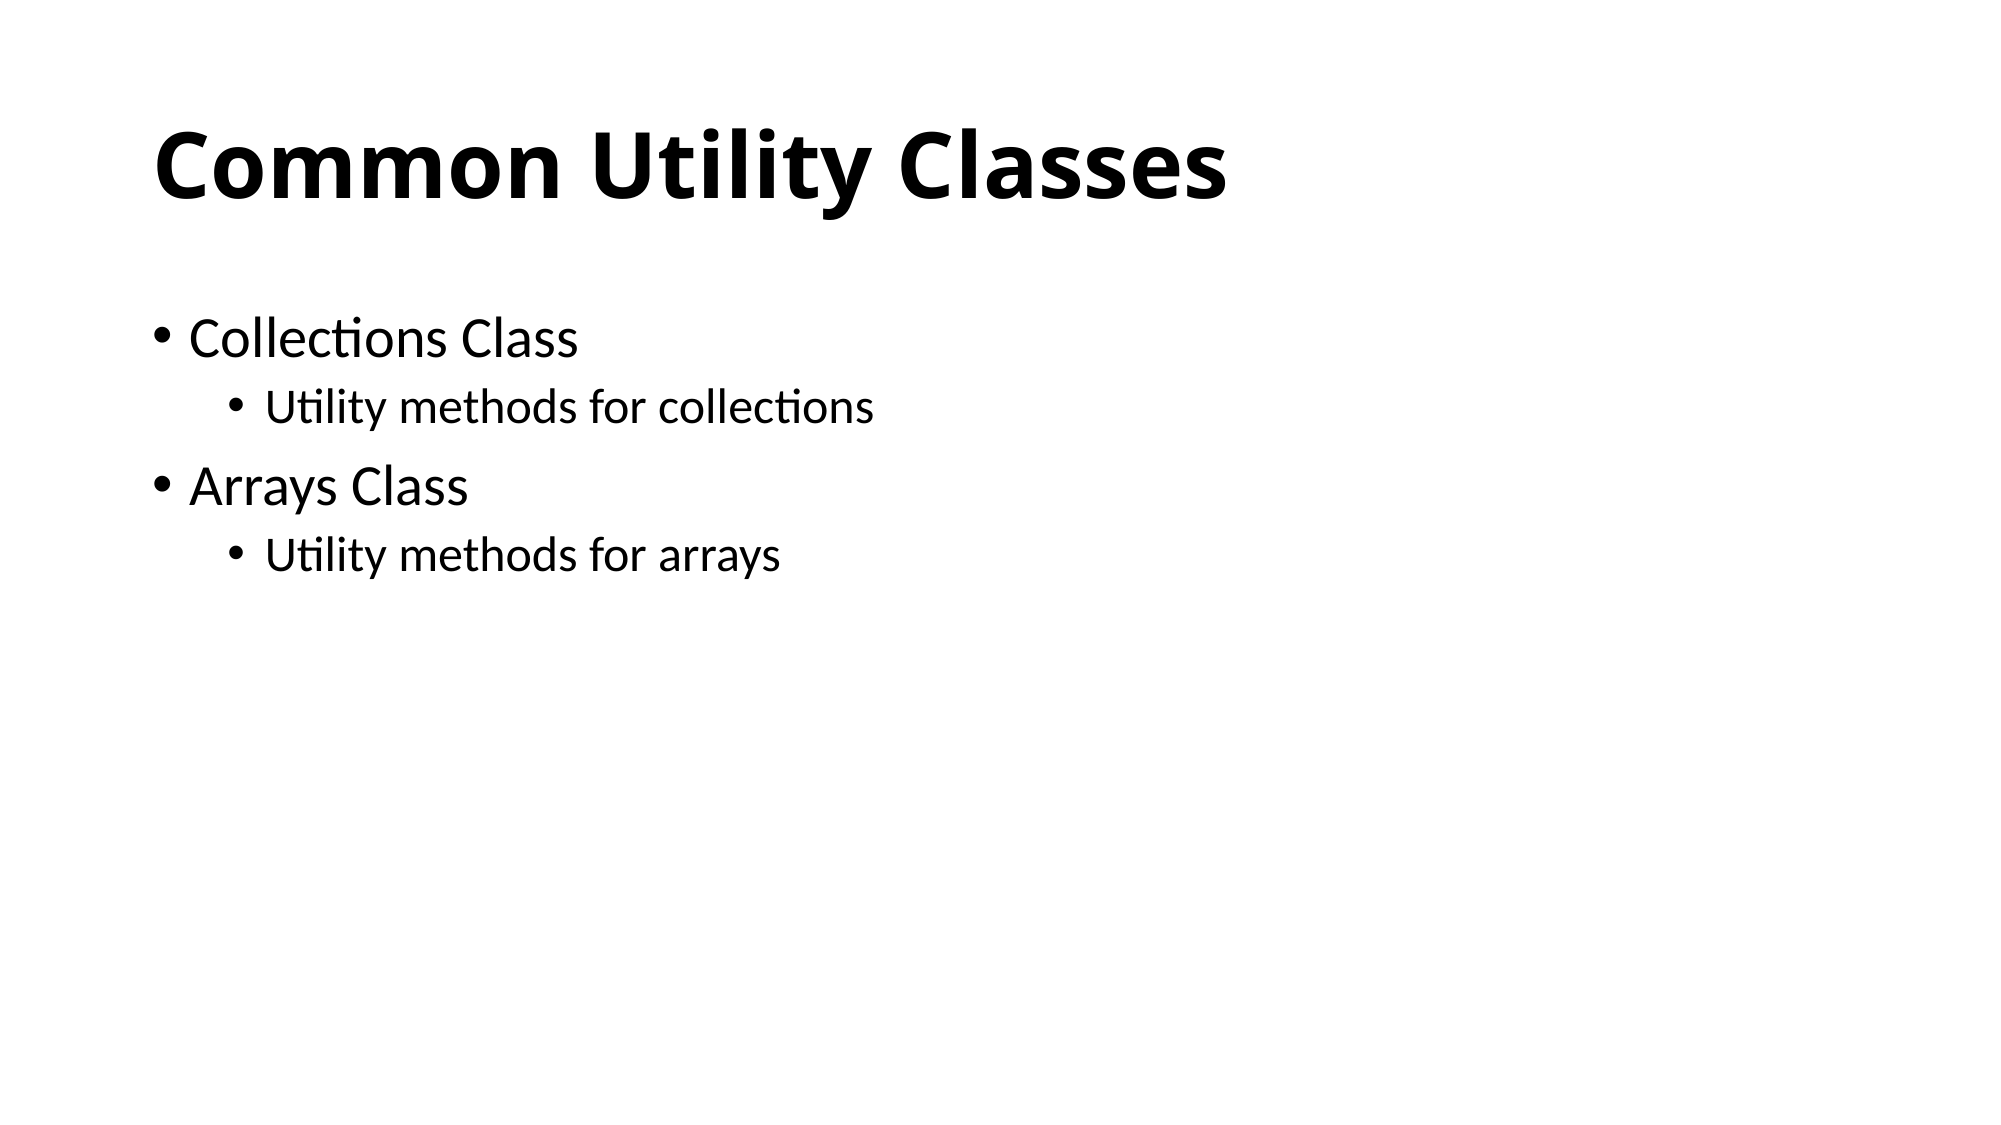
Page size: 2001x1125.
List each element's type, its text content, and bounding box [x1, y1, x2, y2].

list Collections Class Utility methods for collections Arrays Class Utility methods for arrays [137, 299, 1863, 1014]
title Common Utility Classes [137, 59, 1863, 278]
